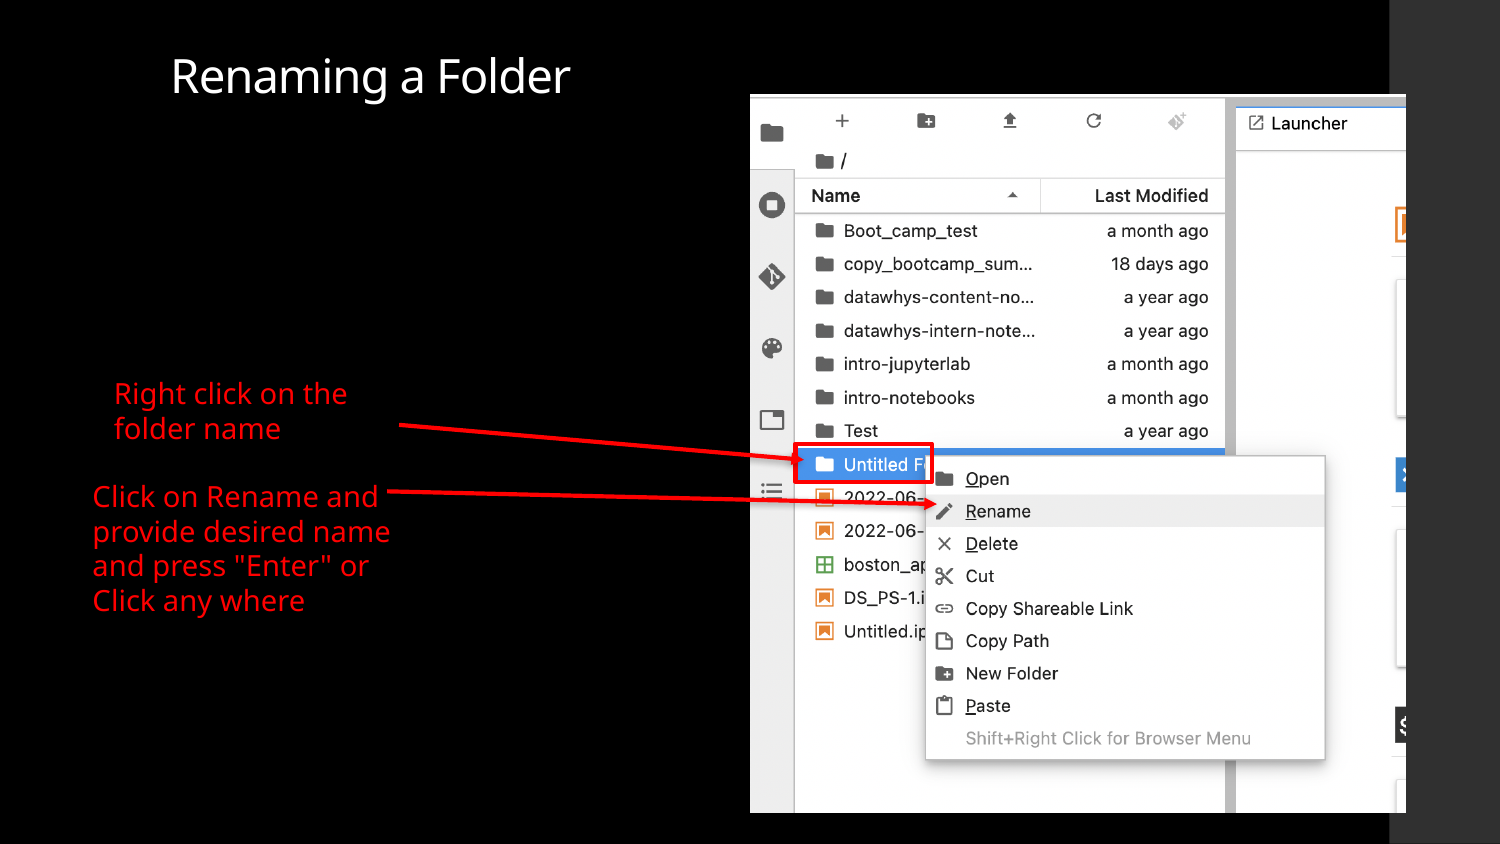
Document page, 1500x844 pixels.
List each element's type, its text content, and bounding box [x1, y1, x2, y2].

picture [750, 94, 1406, 813]
text_box Right click on the folder name [98, 368, 433, 454]
title Renaming a Folder [155, 45, 1161, 111]
text_box Click on Rename and provide desired name and press "Enter" or Click any where [77, 470, 412, 626]
